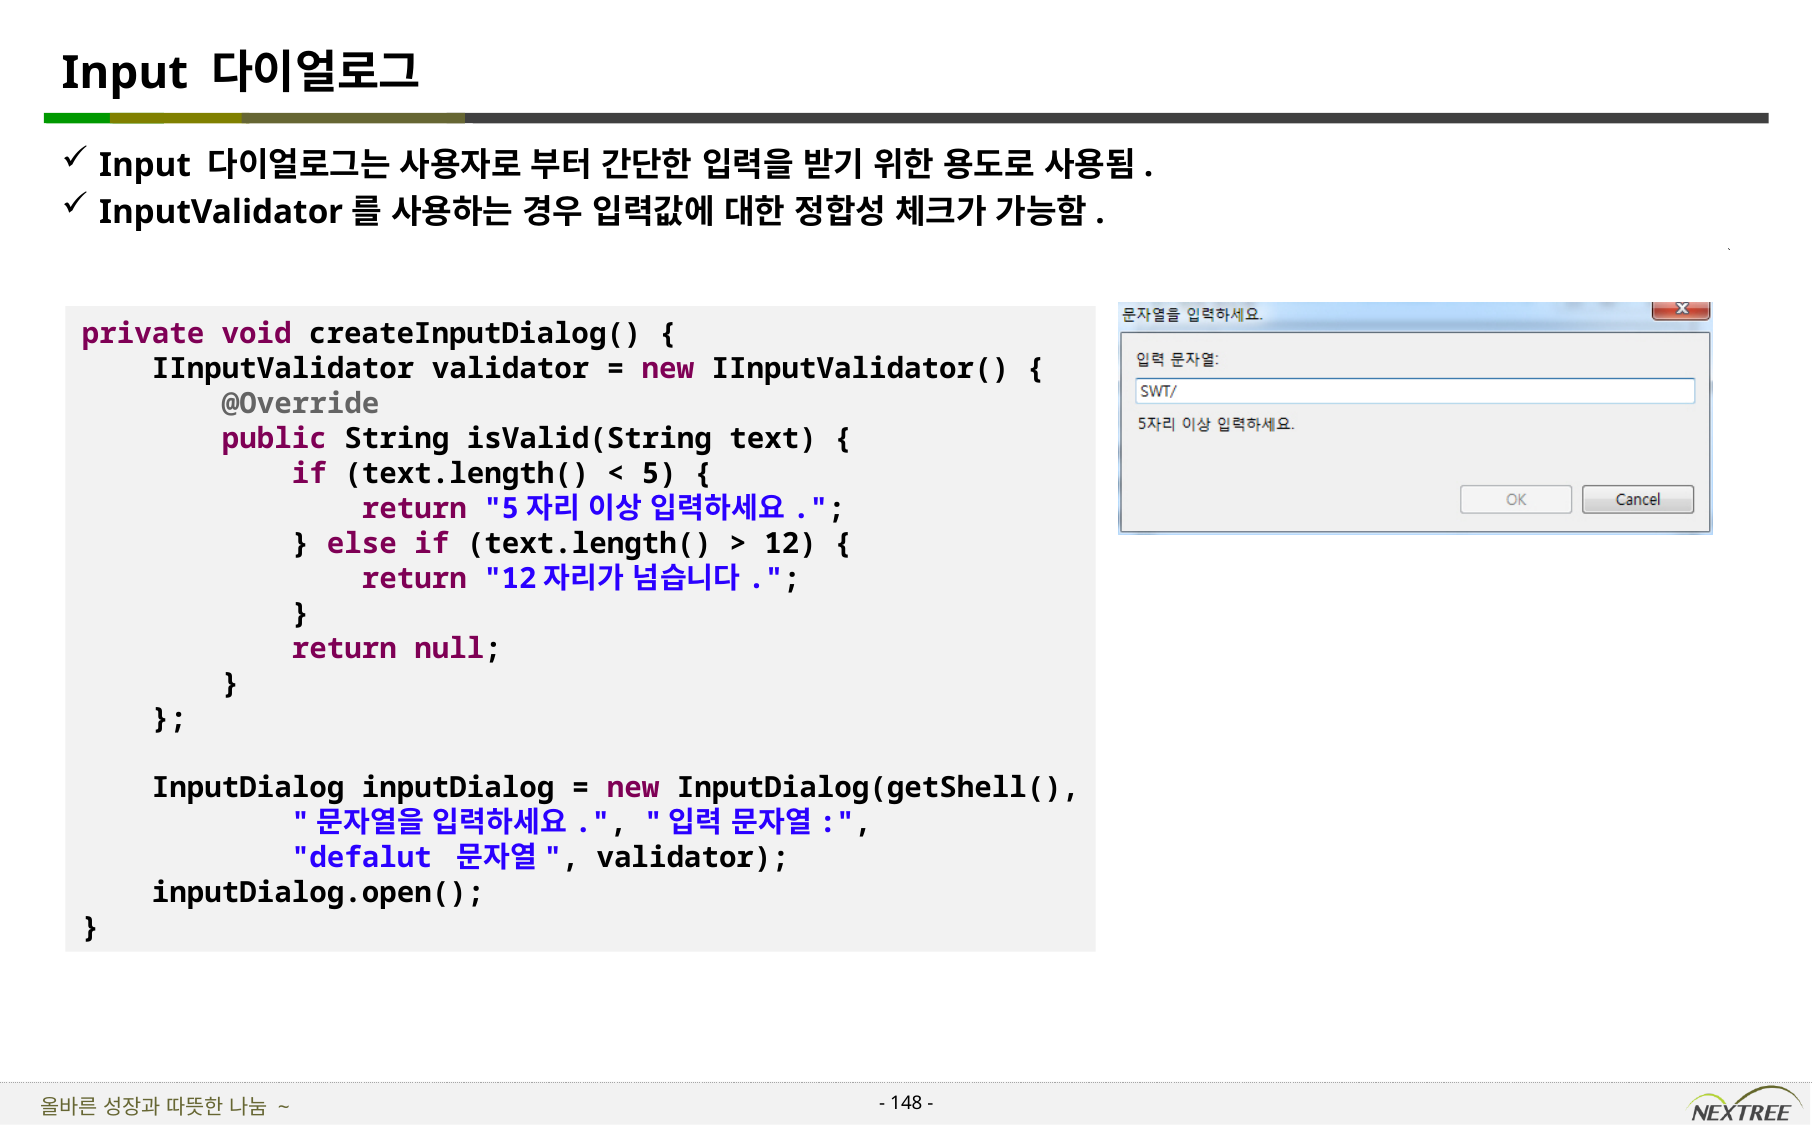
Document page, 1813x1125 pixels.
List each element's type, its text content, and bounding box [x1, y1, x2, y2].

text_box private void createInputDialog() { IInputValidator validator = new IInputValidator() { @Override public String isValid(String text) { if (text.length() < 5) { return "5자리 이상 입력하세요."; } else if (text.length() > 12) { return "12자리가 넘습니다."; } return null; } }; InputDialog inputDialog = new InputDialog(getShell(), "문자열을 입력하세요.", "입력 문자열:", "defalut 문자열", validator); inputDialog.open(); } [65, 306, 1096, 952]
picture [1685, 1085, 1804, 1122]
title Input 다이얼로그 [55, 22, 1557, 118]
picture [1118, 302, 1713, 535]
list Input 다이얼로그는 사용자로 부터 간단한 입력을 받기 위한 용도로 사용됨. InputValidator를 사용하는 경우 입력값에 대한 정합성 체크가 가능함. [55, 137, 1781, 239]
